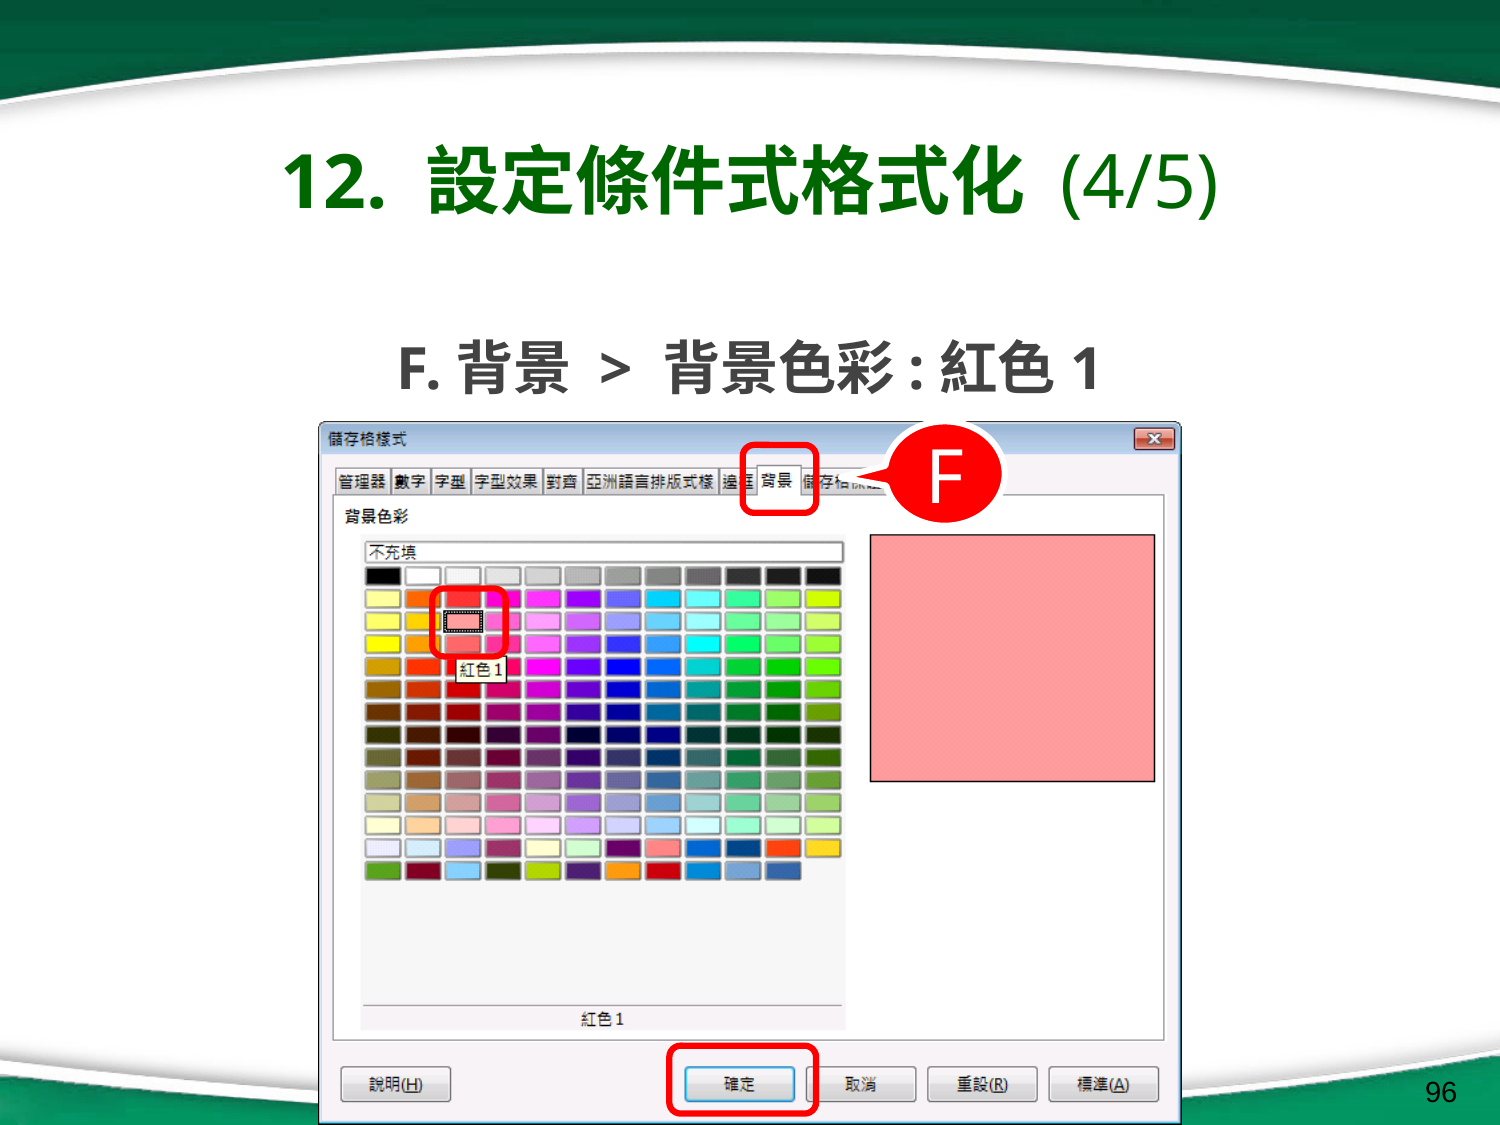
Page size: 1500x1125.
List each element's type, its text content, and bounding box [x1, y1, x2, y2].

subtitle F.背景 > 背景色彩:紅色1 [51, 246, 1449, 417]
picture [0, 0, 1500, 1125]
title 12. 設定條件式格式化 (4/5) [51, 112, 1449, 246]
slide_number ‹#› [1410, 1056, 1500, 1125]
